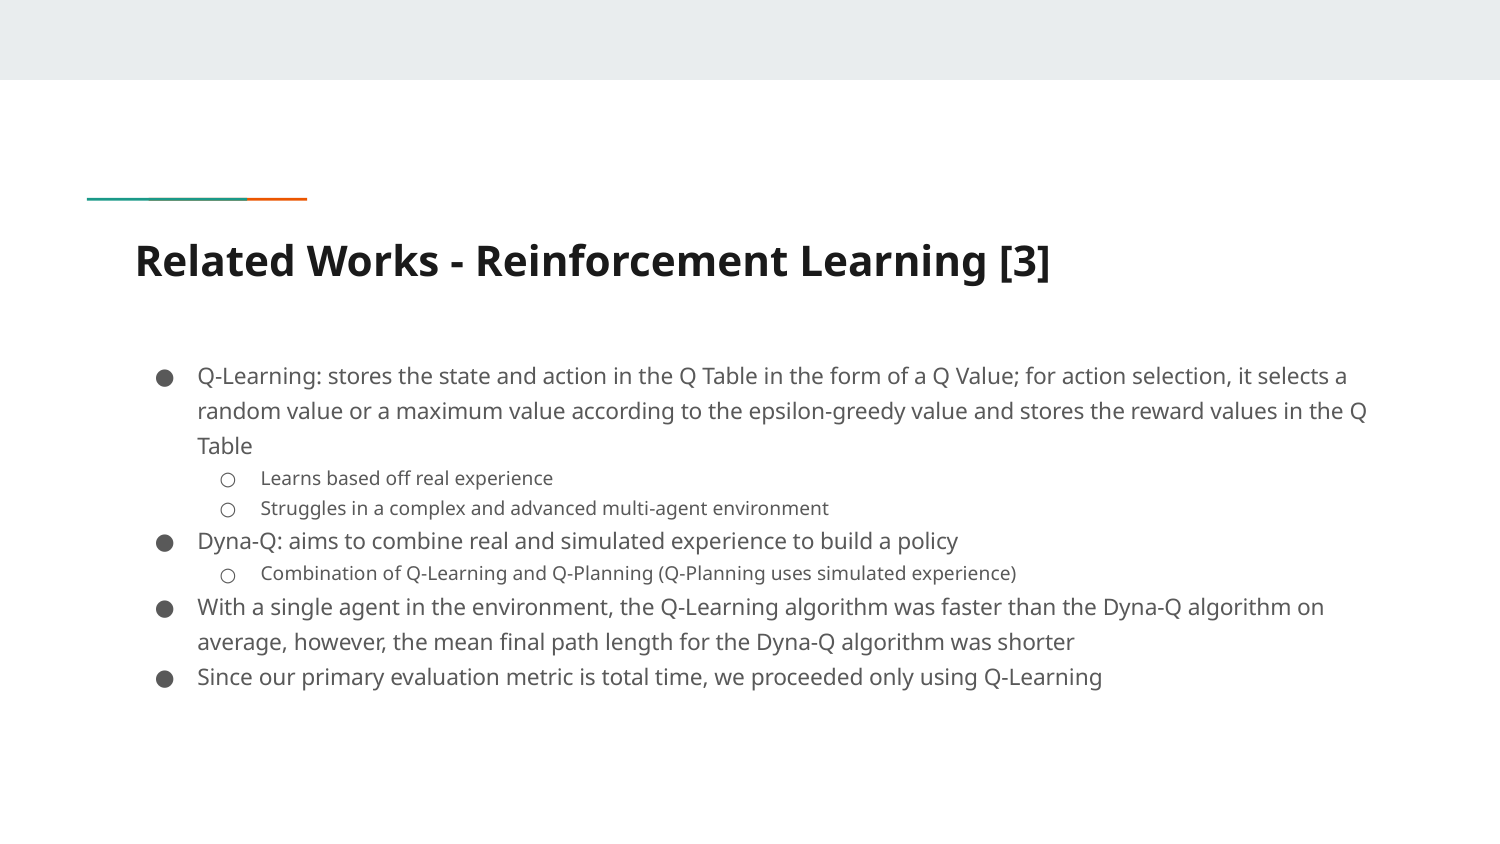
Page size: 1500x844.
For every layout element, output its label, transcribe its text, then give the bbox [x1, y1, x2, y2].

list Q-Learning: stores the state and action in the Q Table in the form of a Q Value; for action selection, it selects a random value or a maximum value according to the epsilon-greedy value and stores the reward values in the Q Table Learns based off real experience Struggles in a complex and advanced multi-agent environment Dyna-Q: aims to combine real and simulated experience to build a policy Combination of Q-Learning and Q-Planning (Q-Planning uses simulated experience) With a single agent in the environment, the Q-Learning algorithm was faster than the Dyna-Q algorithm on average, however, the mean final path length for the Dyna-Q algorithm was shorter Since our primary evaluation metric is total time, we proceeded only using Q-Learning [119, 341, 1381, 712]
title Related Works - Reinforcement Learning [3] [119, 216, 1381, 305]
